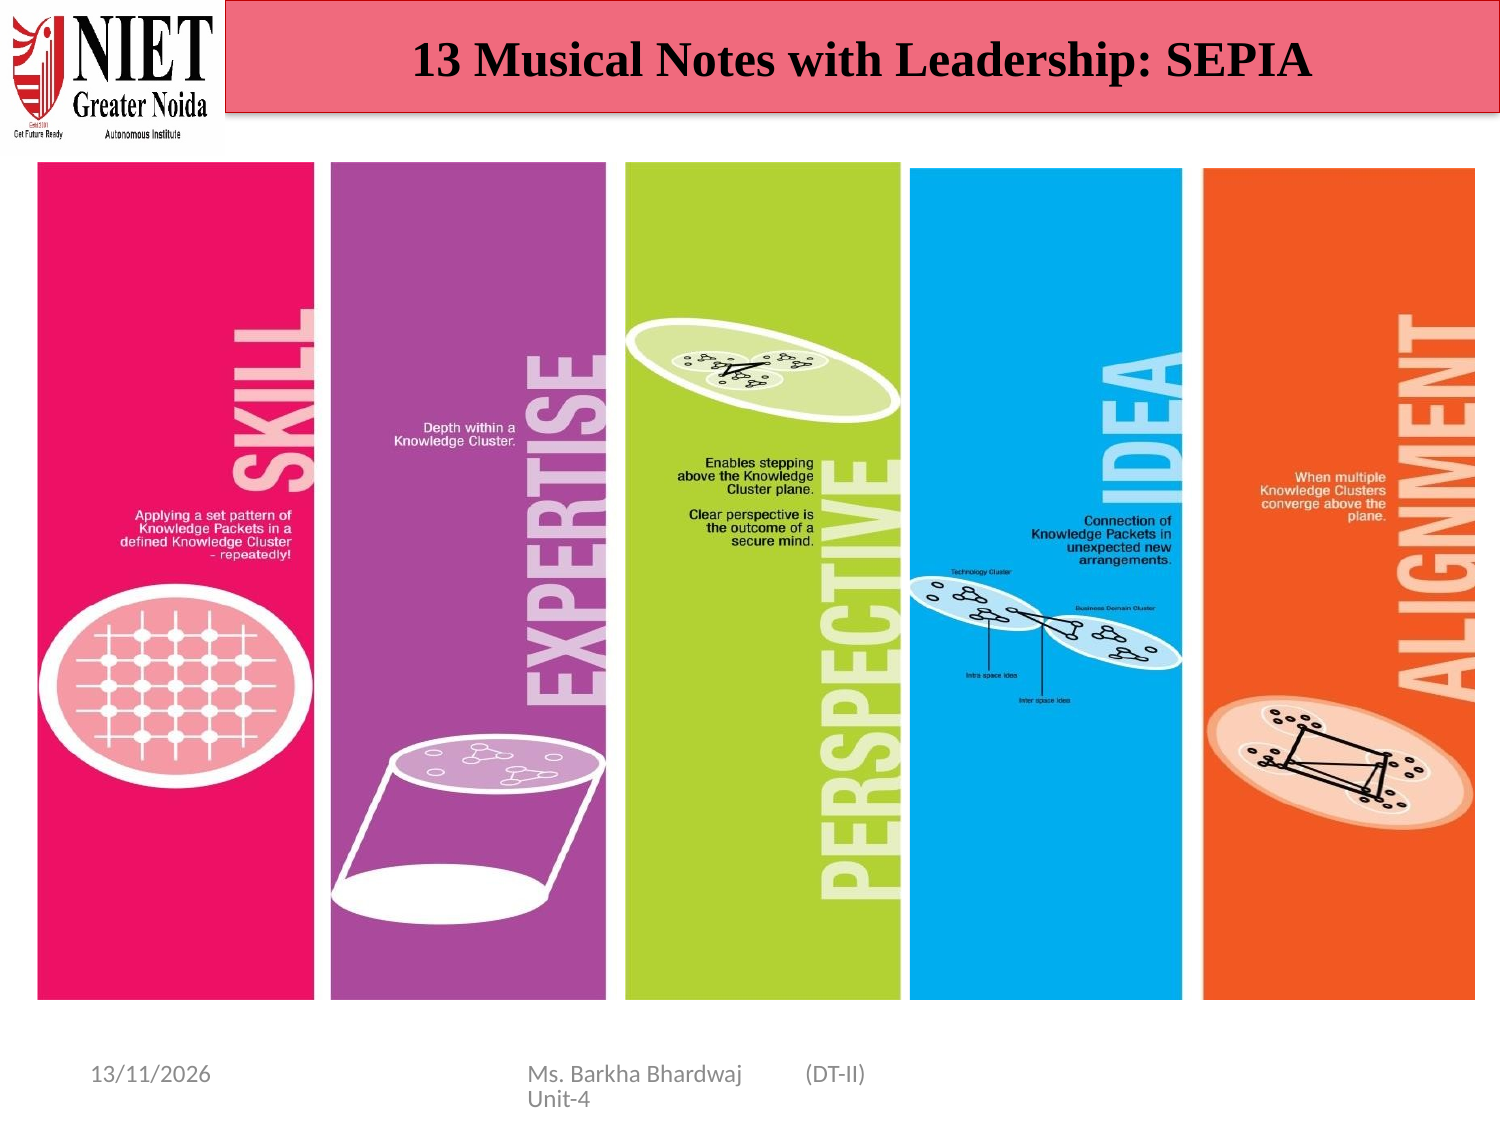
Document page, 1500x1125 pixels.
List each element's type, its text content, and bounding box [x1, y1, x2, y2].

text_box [37, 162, 1476, 1001]
text_box 13 Musical Notes with Leadership: SEPIA [226, 0, 1500, 113]
picture [0, 0, 226, 156]
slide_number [75, 1042, 425, 1103]
footer Ms. Barkha Bhardwaj (DT-II) Unit-4 [512, 1042, 988, 1103]
